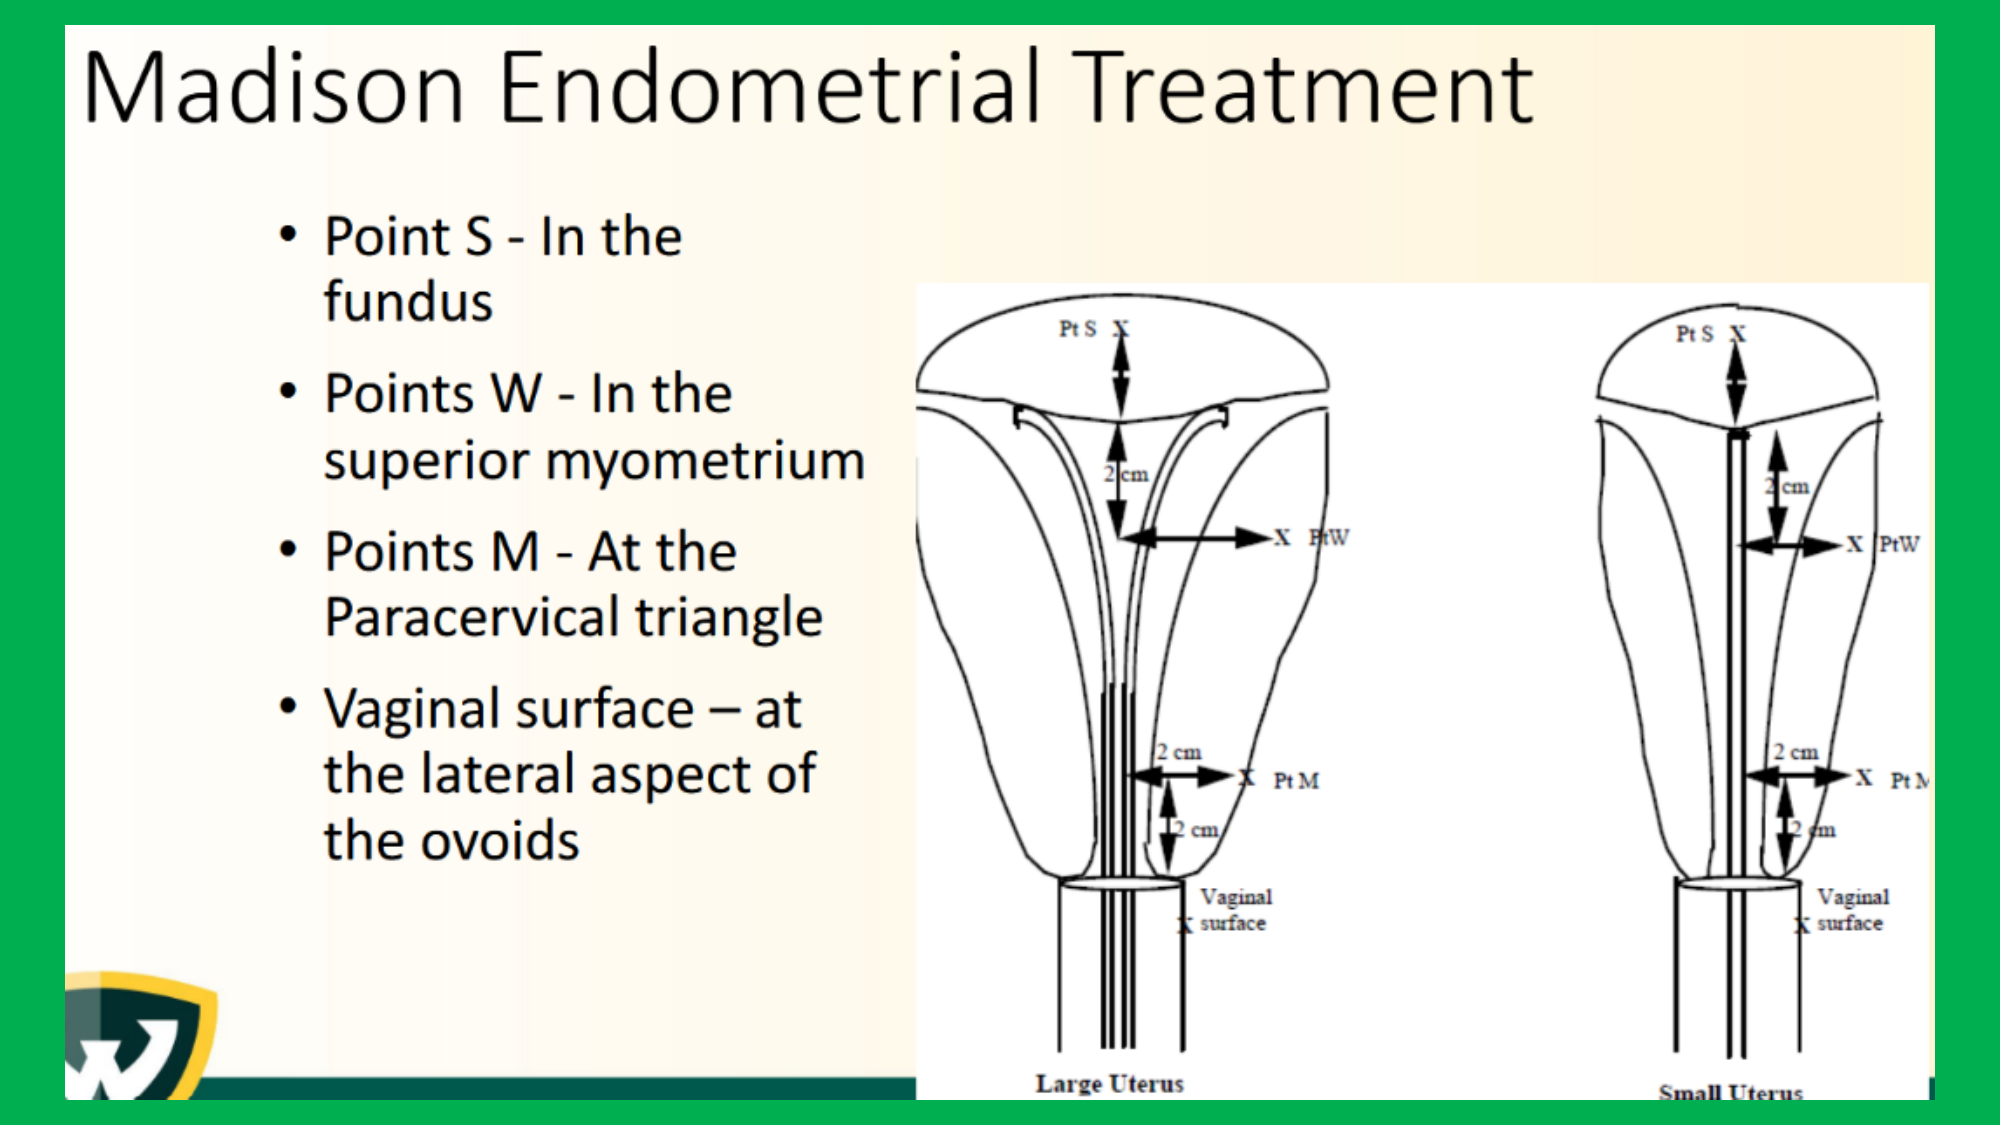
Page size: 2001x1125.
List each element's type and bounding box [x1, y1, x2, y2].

picture [65, 25, 1935, 1100]
